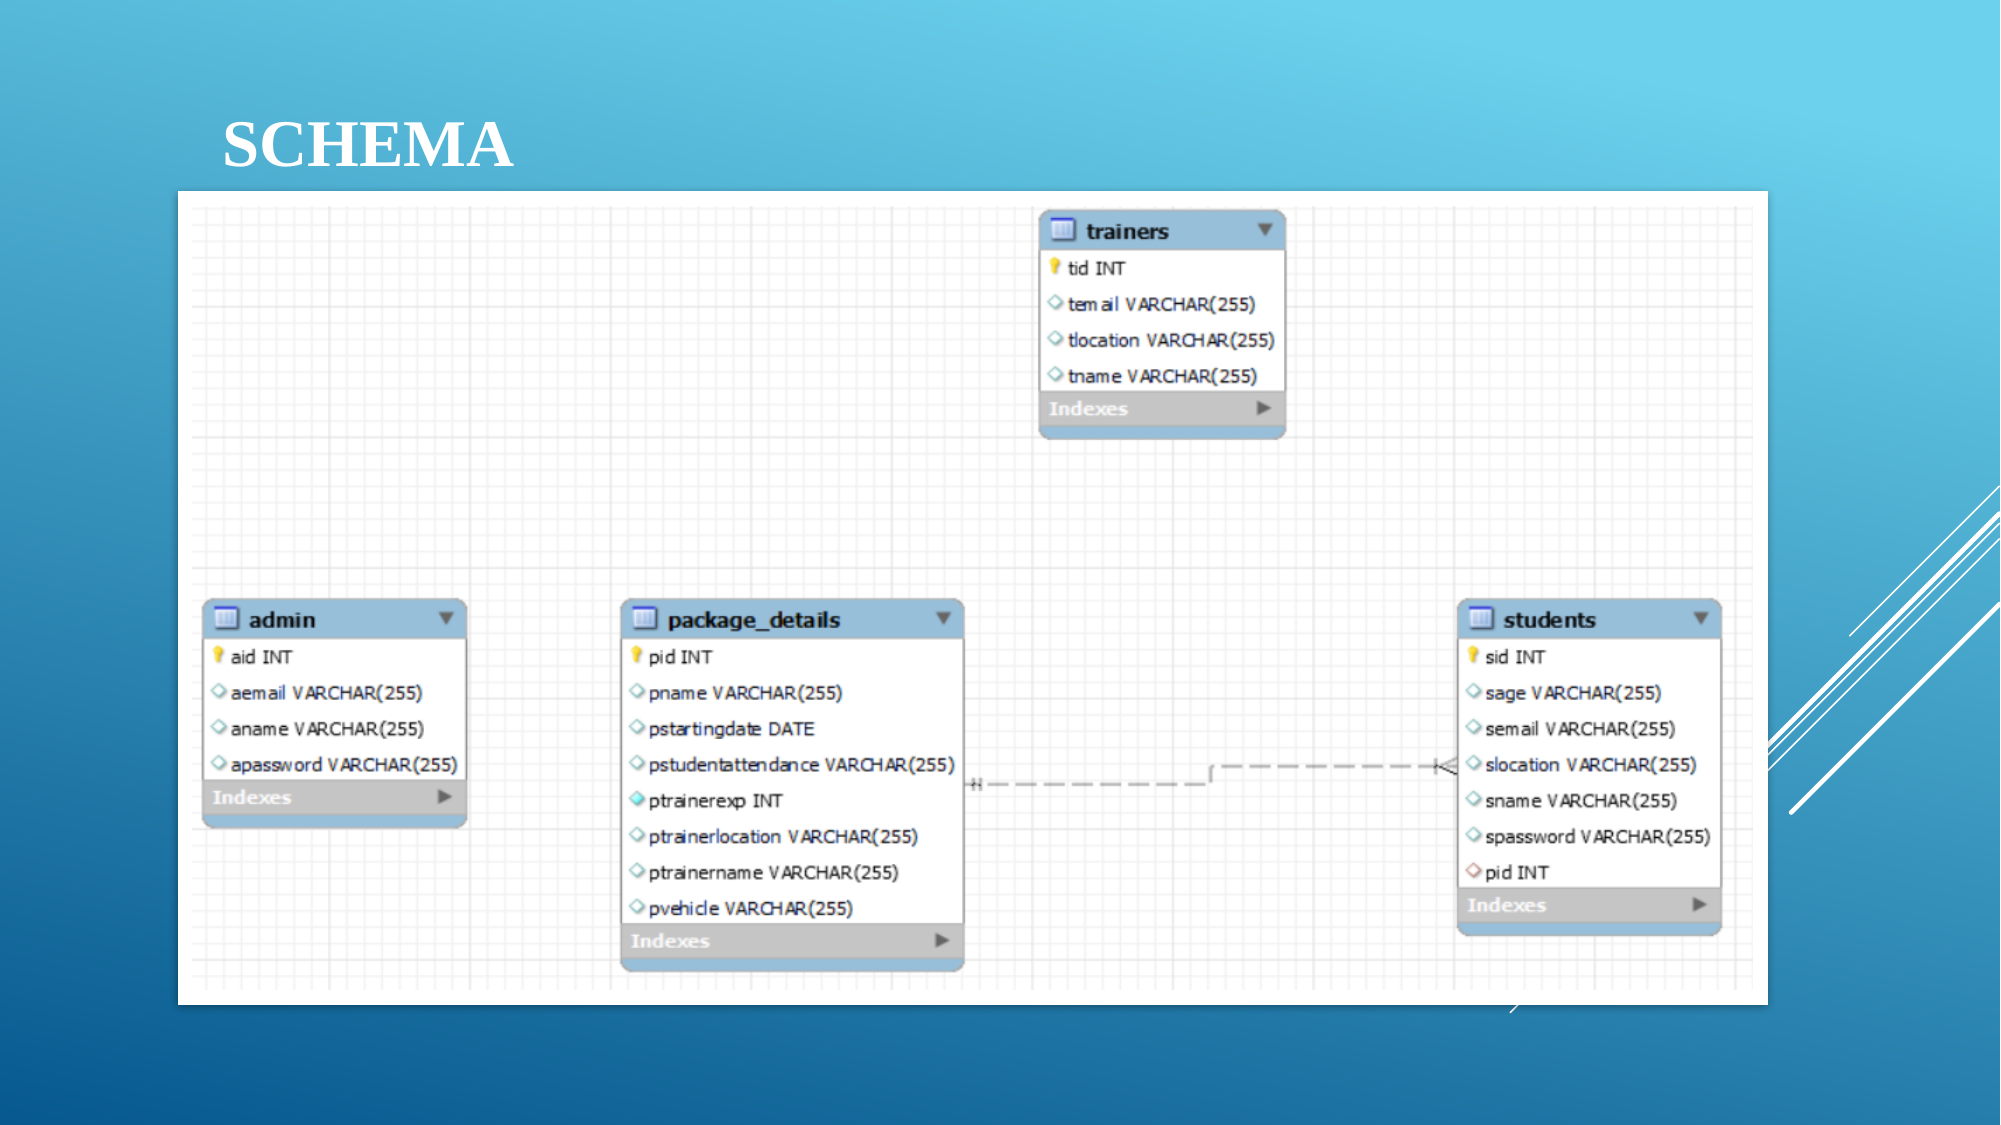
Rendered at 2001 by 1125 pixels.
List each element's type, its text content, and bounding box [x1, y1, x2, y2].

picture [192, 205, 1754, 991]
text_box SCHEMA [207, 92, 915, 187]
